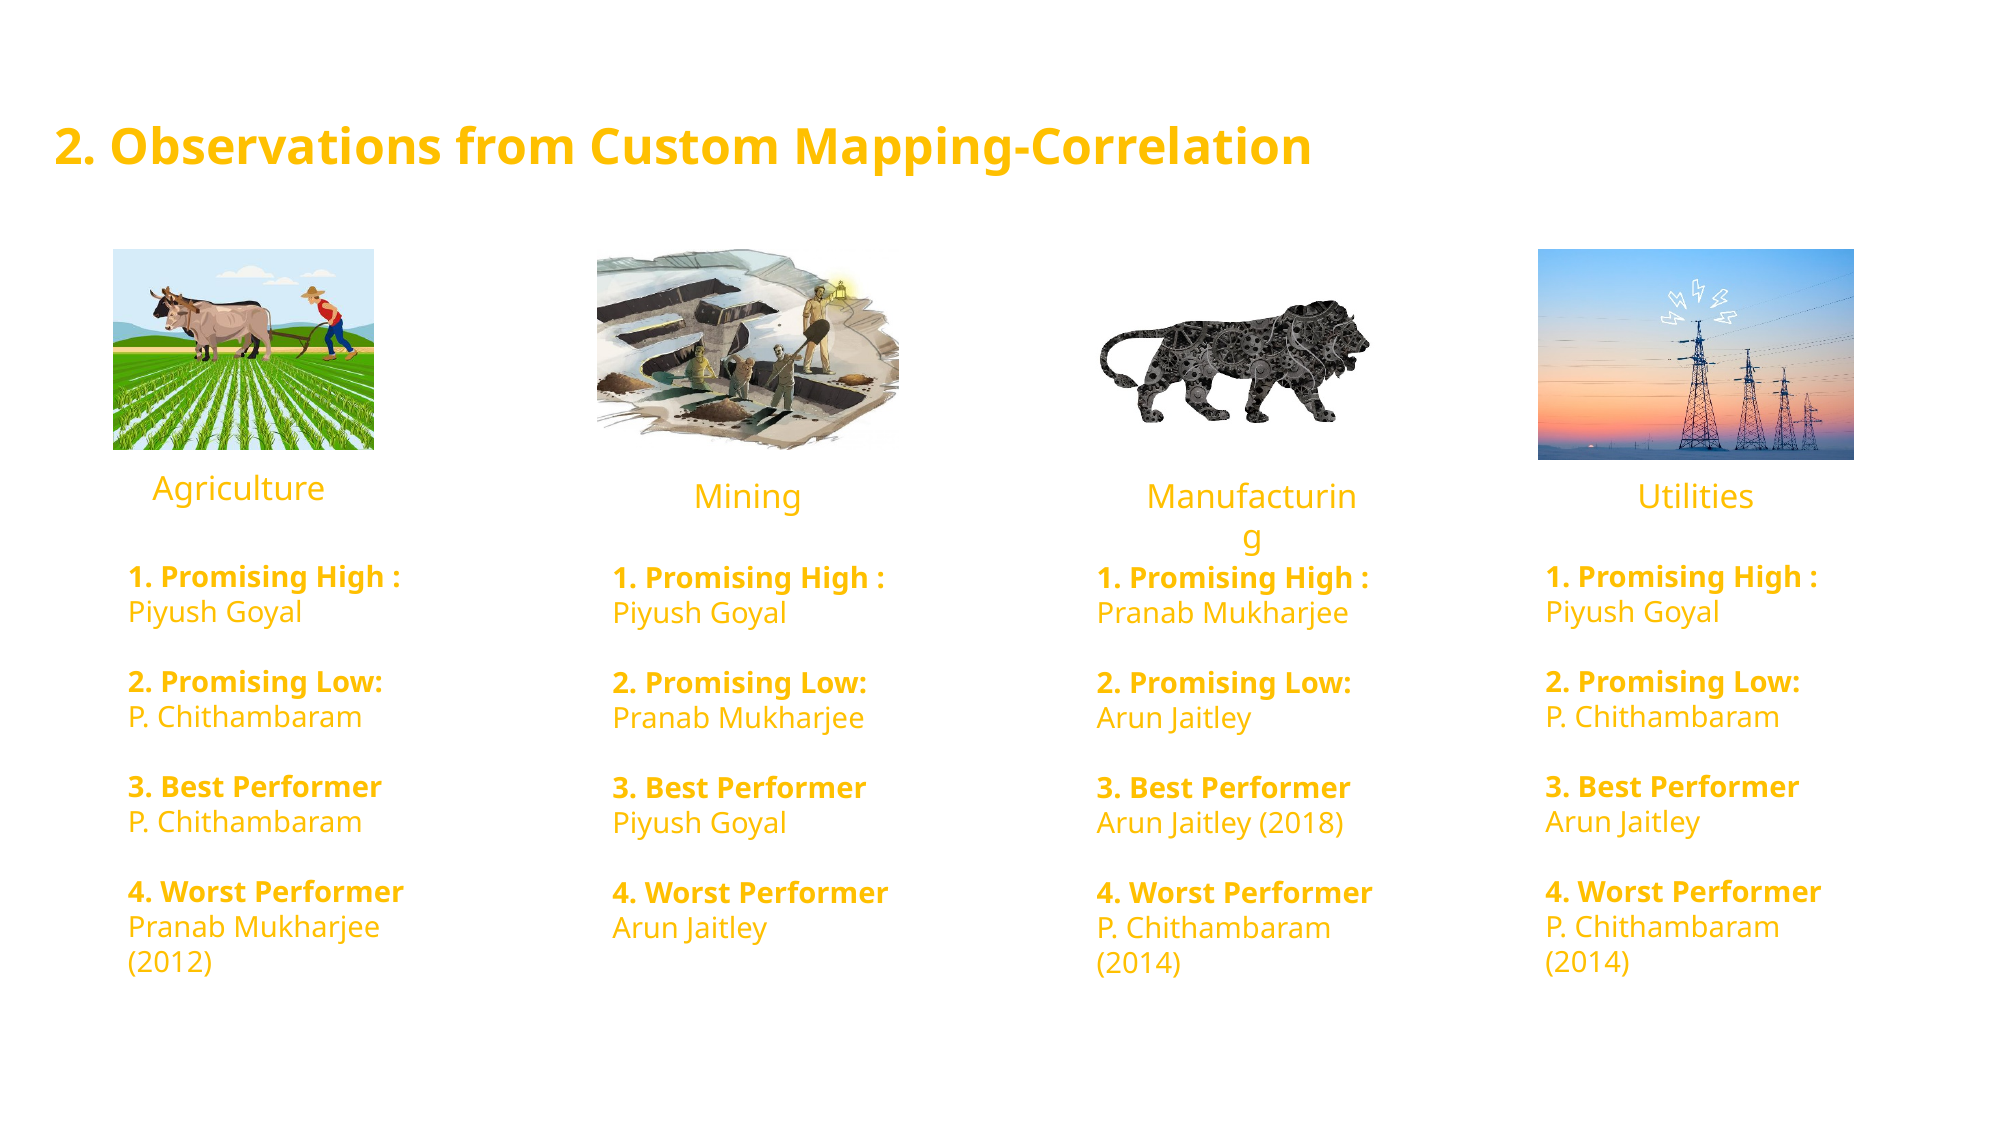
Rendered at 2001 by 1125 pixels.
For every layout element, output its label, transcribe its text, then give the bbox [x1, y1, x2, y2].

picture [597, 249, 899, 450]
text_box Mining [617, 468, 879, 523]
text_box Utilities [1565, 467, 1827, 523]
picture [1538, 249, 1854, 460]
text_box Manufacturing [1121, 474, 1383, 552]
text_box 1. Promising High : Pranab Mukharjee 2. Promising Low: Arun Jaitley 3. Best Performer Arun Jaitley (2018) 4. Worst Performer P. Chithambaram (2014) [1081, 552, 1405, 987]
picture [113, 249, 374, 450]
text_box 1. Promising High : Piyush Goyal 2. Promising Low: Pranab Mukharjee 3. Best Performer Piyush Goyal 4. Worst Performer Arun Jaitley [597, 552, 921, 952]
text_box Agriculture [113, 459, 374, 515]
text_box 2. Observations from Custom Mapping-Correlation [39, 76, 1565, 182]
text_box 1. Promising High : Piyush Goyal 2. Promising Low: P. Chithambaram 3. Best Performer P. Chithambaram 4. Worst Performer Pranab Mukharjee (2012) [113, 551, 437, 986]
picture [1084, 249, 1385, 474]
text_box 1. Promising High : Piyush Goyal 2. Promising Low: P. Chithambaram 3. Best Performer Arun Jaitley 4. Worst Performer P. Chithambaram (2014) [1530, 551, 1854, 1021]
